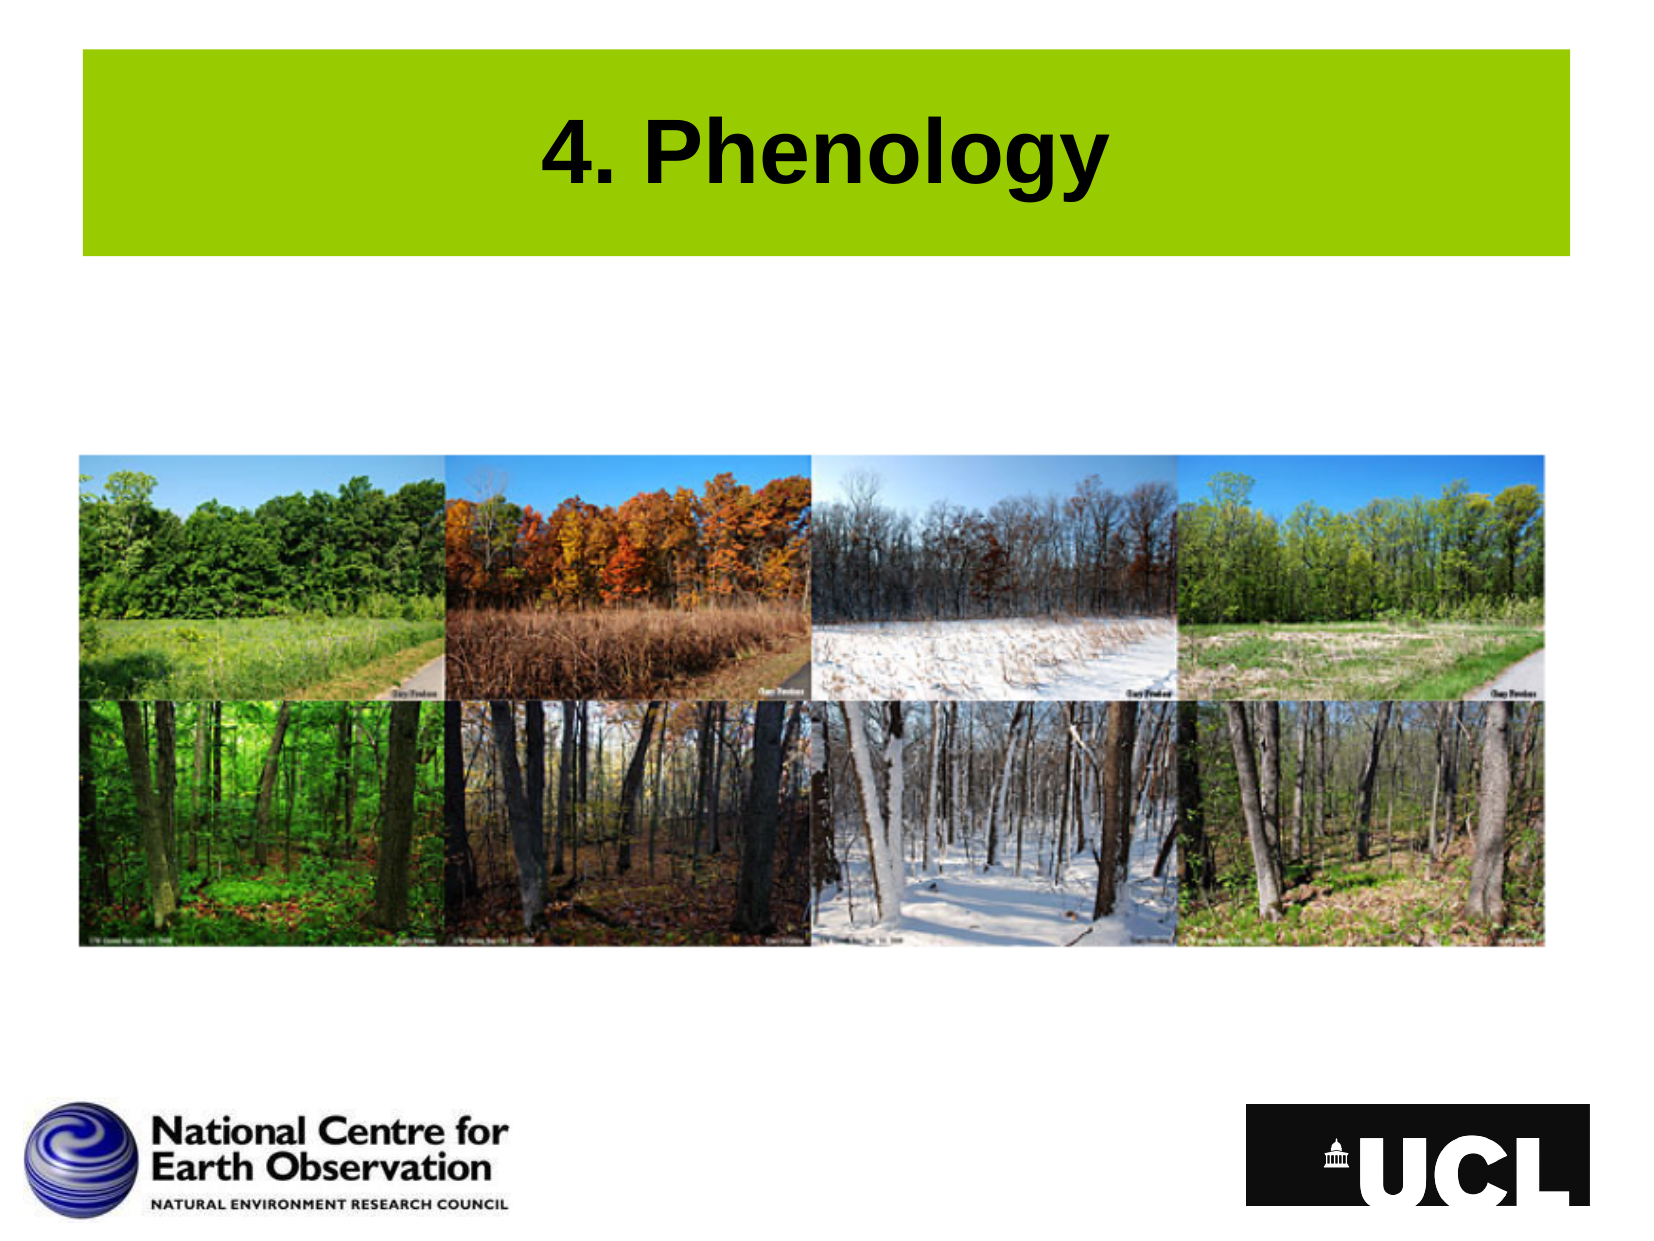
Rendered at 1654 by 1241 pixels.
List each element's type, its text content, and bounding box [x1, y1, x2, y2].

title 4. Phenology [82, 49, 1571, 257]
picture [23, 1097, 513, 1223]
picture [70, 445, 1559, 951]
picture [1246, 1104, 1590, 1206]
